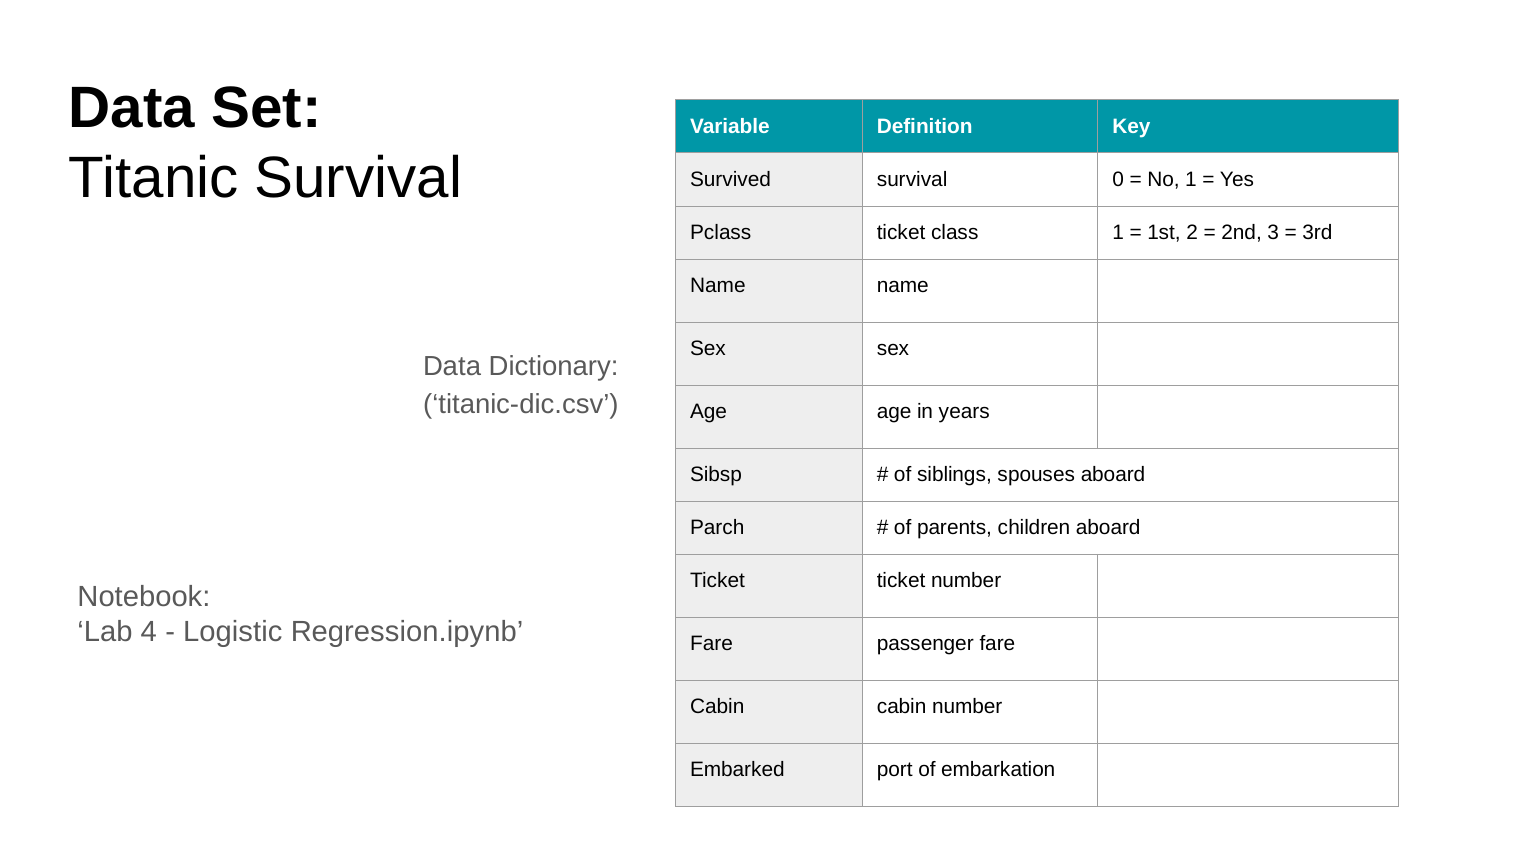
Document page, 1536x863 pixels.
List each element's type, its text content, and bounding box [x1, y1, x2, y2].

table_cell 0 = No, 1 = Yes [1098, 153, 1398, 206]
table_cell [1098, 618, 1398, 680]
table_cell ticket number [863, 555, 1097, 617]
table_cell Cabin [676, 681, 862, 743]
text_box Notebook: ‘Lab 4 - Logistic Regression.ipynb’ [62, 561, 578, 663]
table_cell Embarked [676, 744, 862, 806]
table_cell Fare [676, 618, 862, 680]
table_cell sex [863, 323, 1097, 385]
table_cell Age [676, 386, 862, 448]
table_cell name [863, 260, 1097, 322]
table_cell # of parents, children aboard [863, 502, 1398, 554]
table_cell Sex [676, 323, 862, 385]
table_cell [1098, 323, 1398, 385]
table_cell ticket class [863, 207, 1097, 259]
title Data Set: Titanic Survival [53, 52, 647, 232]
table_cell Ticket [676, 555, 862, 617]
table_cell 1 = 1st, 2 = 2nd, 3 = 3rd [1098, 207, 1398, 259]
table_cell Name [676, 260, 862, 322]
table_cell cabin number [863, 681, 1097, 743]
table_header Key [1098, 100, 1398, 152]
table_cell [1098, 386, 1398, 448]
table_cell Pclass [676, 207, 862, 259]
table_cell Sibsp [676, 449, 862, 501]
table_header Variable [676, 100, 862, 152]
table_cell survival [863, 153, 1097, 206]
table_cell [1098, 260, 1398, 322]
table_cell [1098, 744, 1398, 806]
table_cell passenger fare [863, 618, 1097, 680]
table_cell [1098, 555, 1398, 617]
list Data Dictionary: (‘titanic-dic.csv’) [290, 327, 635, 436]
table_cell [1098, 681, 1398, 743]
table_cell Survived [676, 153, 862, 206]
table_cell age in years [863, 386, 1097, 448]
table_header Definition [863, 100, 1097, 152]
table_cell Parch [676, 502, 862, 554]
table_cell port of embarkation [863, 744, 1097, 806]
table_cell # of siblings, spouses aboard [863, 449, 1398, 501]
